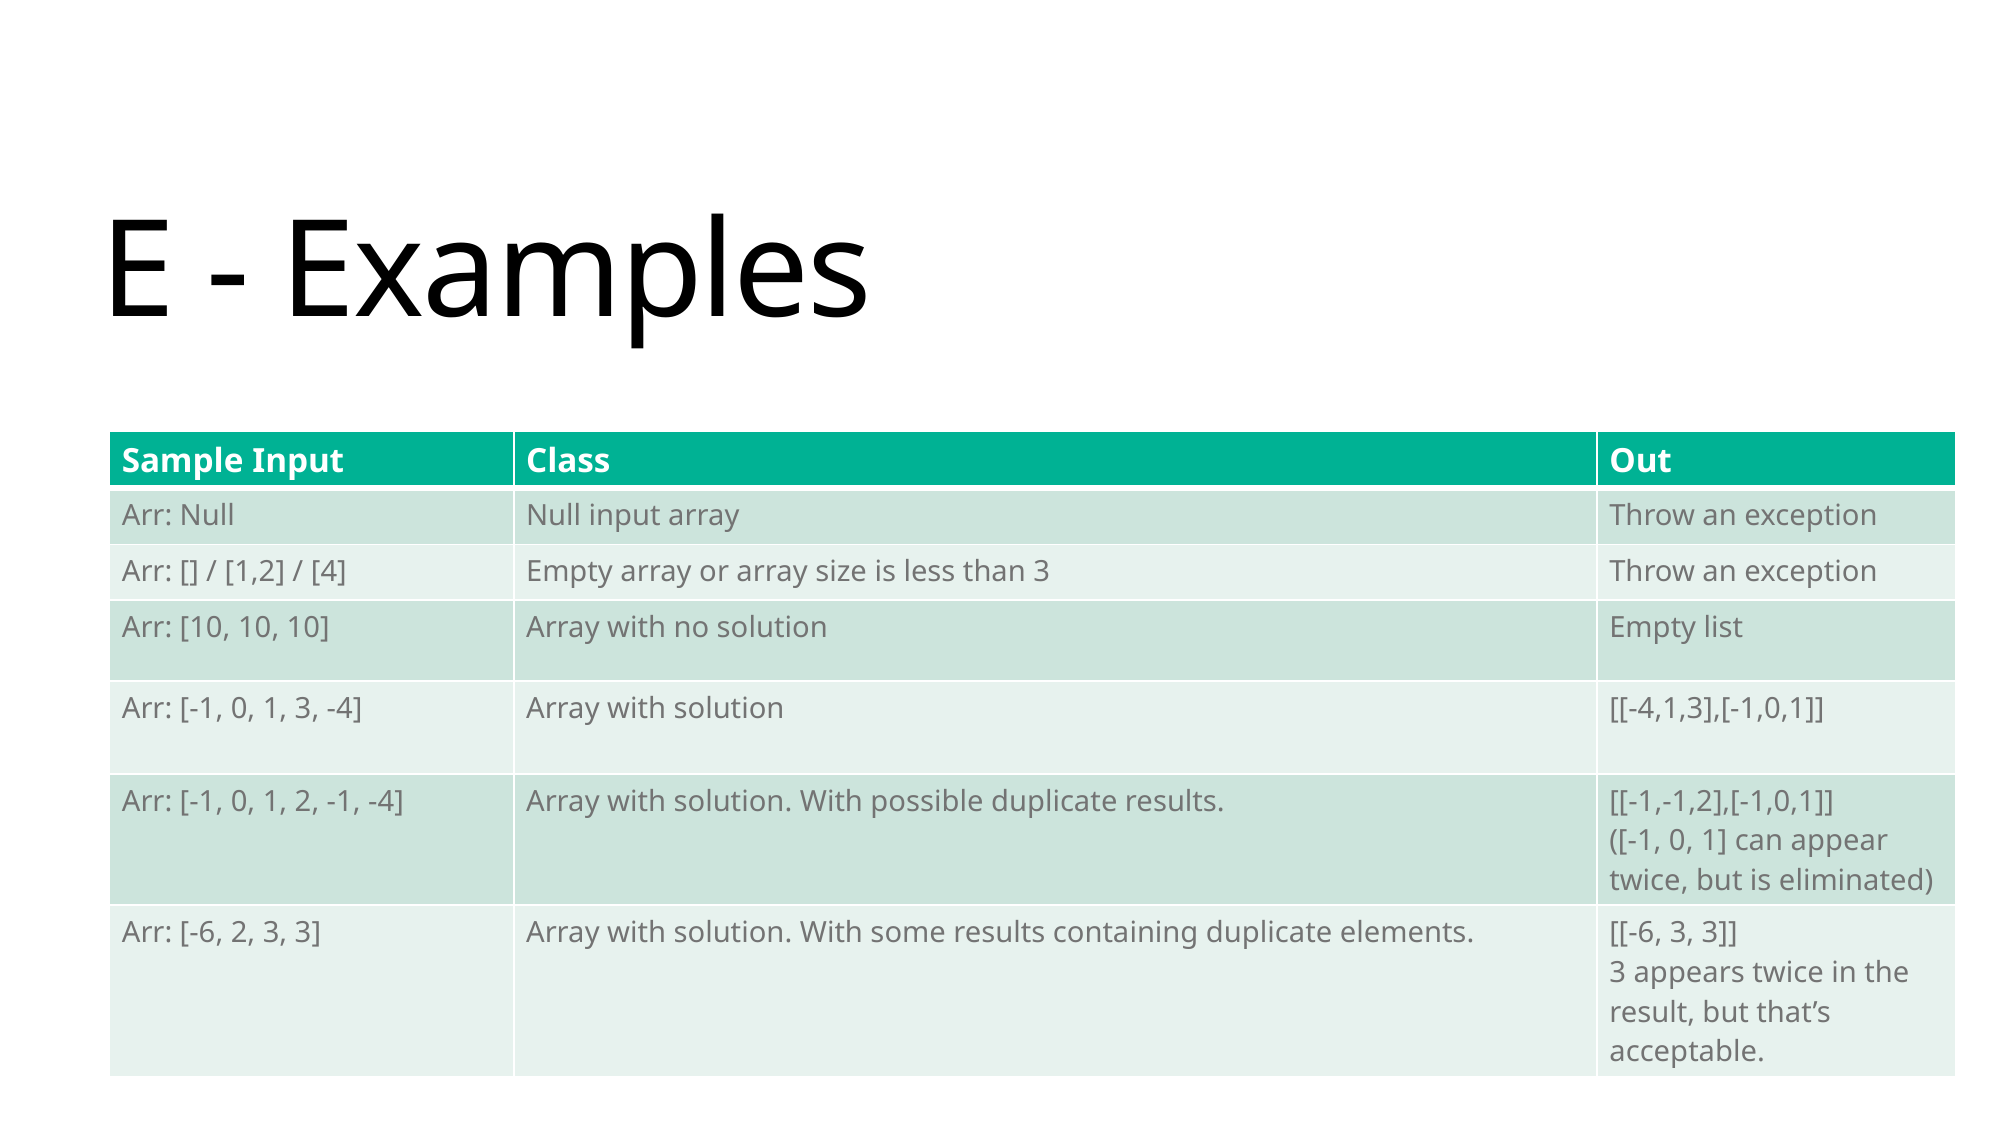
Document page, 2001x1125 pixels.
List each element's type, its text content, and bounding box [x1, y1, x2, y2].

table_cell Arr: [-1, 0, 1, 3, -4] [110, 682, 513, 773]
table_header Class [515, 432, 1596, 485]
table_cell Arr: [-6, 2, 3, 3] [110, 906, 513, 1076]
table_header Sample Input [110, 432, 513, 485]
table_cell Arr: Null [110, 491, 513, 544]
table_cell [[-4,1,3],[-1,0,1]] [1598, 682, 1955, 773]
table_cell [[-1,-1,2],[-1,0,1]] ([-1, 0, 1] can appear twice, but is eliminated) [1598, 775, 1955, 904]
table_cell Empty list [1598, 601, 1955, 680]
table_cell Array with solution [515, 682, 1596, 773]
table_cell Array with solution. With possible duplicate results. [515, 775, 1596, 904]
table_cell Throw an exception [1598, 545, 1955, 599]
table_cell [[-6, 3, 3]] 3 appears twice in the result, but that’s acceptable. [1598, 906, 1955, 1076]
table_cell Empty array or array size is less than 3 [515, 545, 1596, 599]
table_cell Arr: [-1, 0, 1, 2, -1, -4] [110, 775, 513, 904]
table_cell Array with solution. With some results containing duplicate elements. [515, 906, 1596, 1076]
table_cell Throw an exception [1598, 491, 1955, 544]
table_cell Arr: [] / [1,2] / [4] [110, 545, 513, 599]
table_cell Array with no solution [515, 601, 1596, 680]
table_cell Arr: [10, 10, 10] [110, 601, 513, 680]
table_cell Null input array [515, 491, 1596, 544]
list E - Examples [100, 200, 1876, 327]
table_header Out [1598, 432, 1955, 485]
